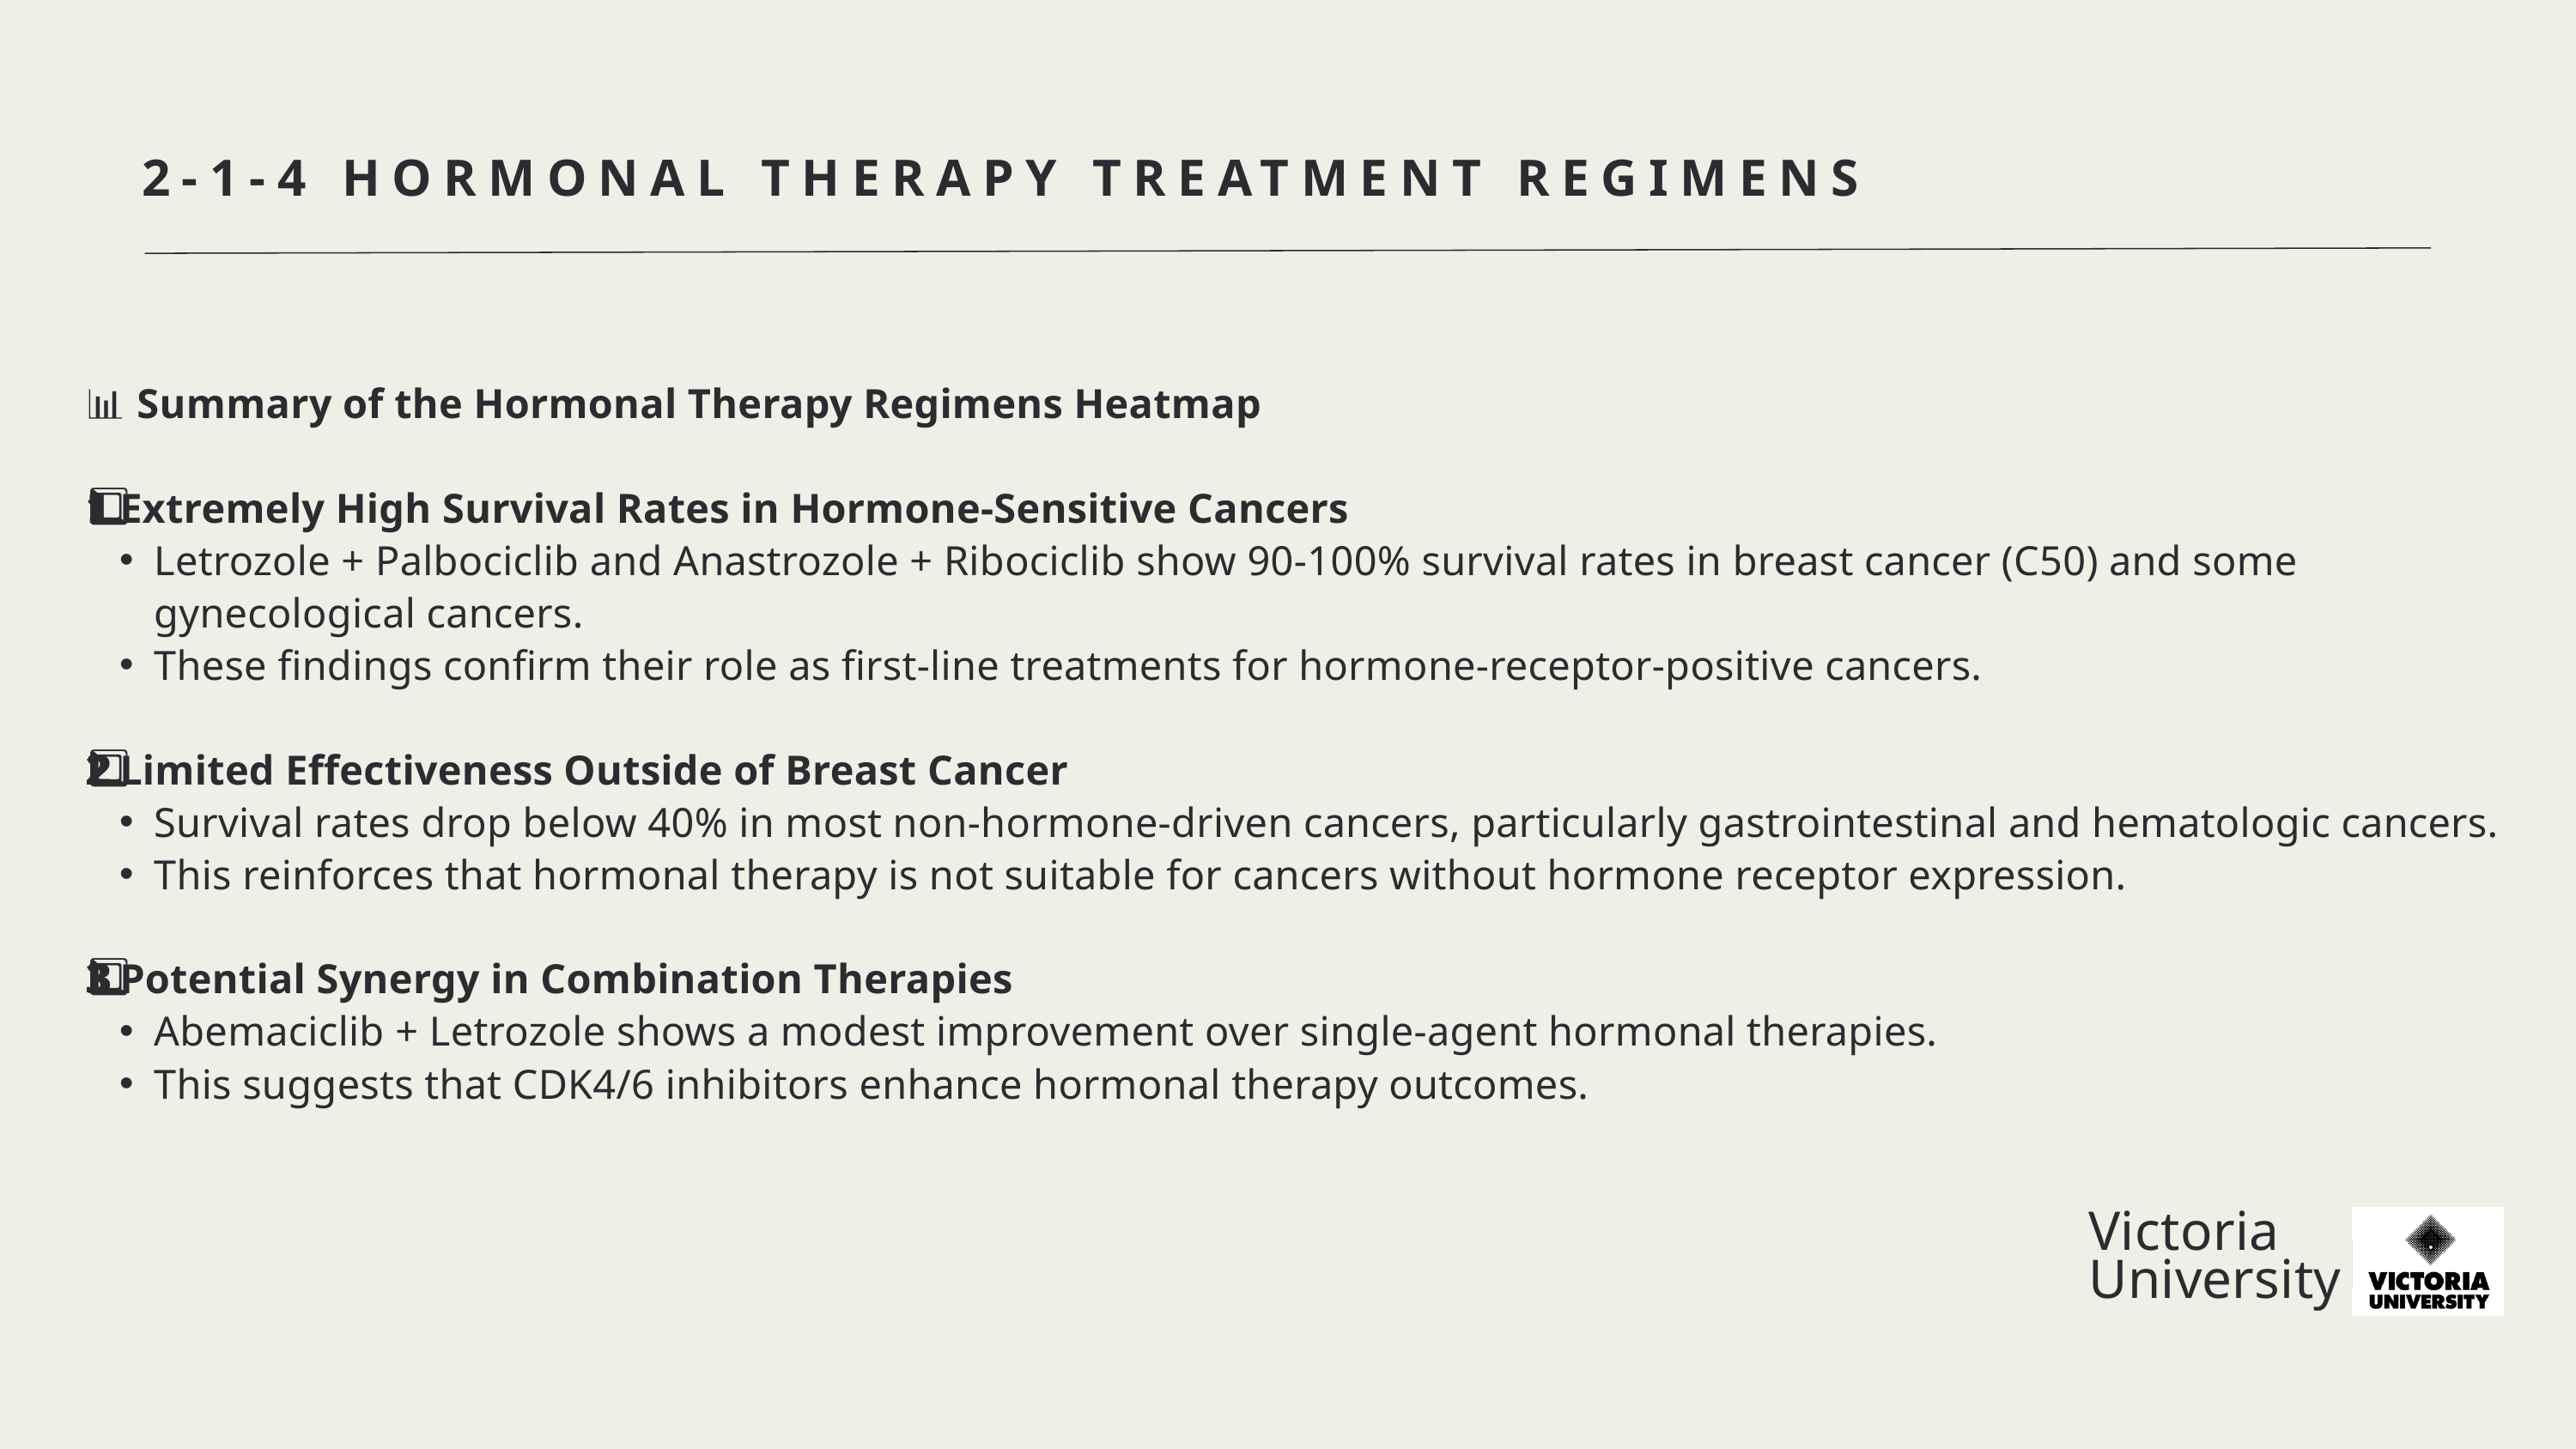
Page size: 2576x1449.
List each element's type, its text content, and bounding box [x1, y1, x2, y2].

text_box 📊 Summary of the Hormonal Therapy Regimens Heatmap 1️⃣ Extremely High Survival Rates in Hormone-Sensitive Cancers Letrozole + Palbociclib and Anastrozole + Ribociclib show 90-100% survival rates in breast cancer (C50) and some gynecological cancers. These findings confirm their role as first-line treatments for hormone-receptor-positive cancers. 2️⃣ Limited Effectiveness Outside of Breast Cancer Survival rates drop below 40% in most non-hormone-driven cancers, particularly gastrointestinal and hematologic cancers. This reinforces that hormonal therapy is not suitable for cancers without hormone receptor expression. 3️⃣ Potential Synergy in Combination Therapies Abemaciclib + Letrozole shows a modest improvement over single-agent hormonal therapies. This suggests that CDK4/6 inhibitors enhance hormonal therapy outcomes. [85, 374, 2564, 1131]
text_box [2088, 1203, 2505, 1316]
text_box 2-1-4 HORMONAL THERAPY TREATMENT REGIMENS [142, 135, 2428, 206]
